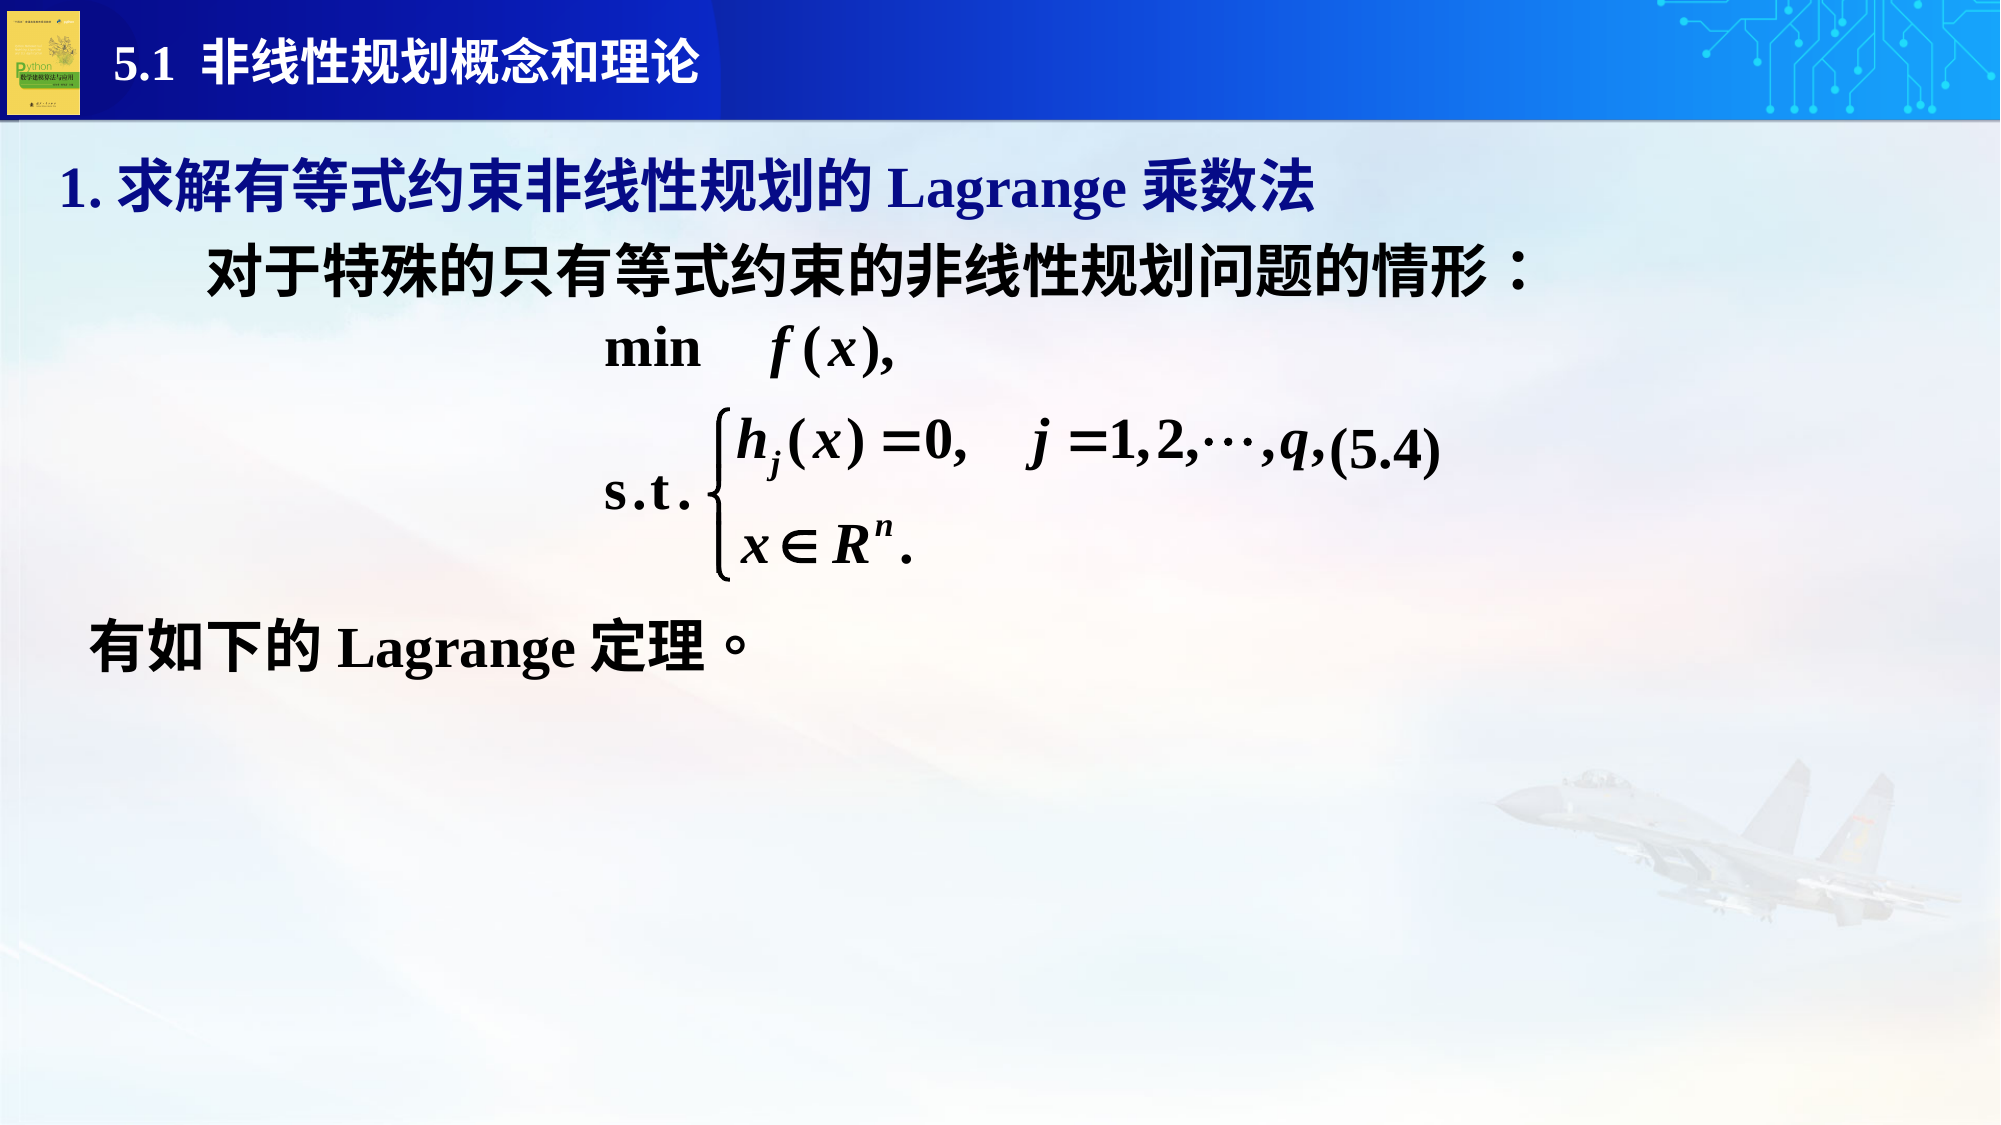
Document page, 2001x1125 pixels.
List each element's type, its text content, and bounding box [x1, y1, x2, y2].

picture [0, 0, 2001, 1125]
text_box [88, 223, 1912, 1091]
list 1.求解有等式约束非线性规划的Lagrange乘数法 [44, 149, 1716, 253]
